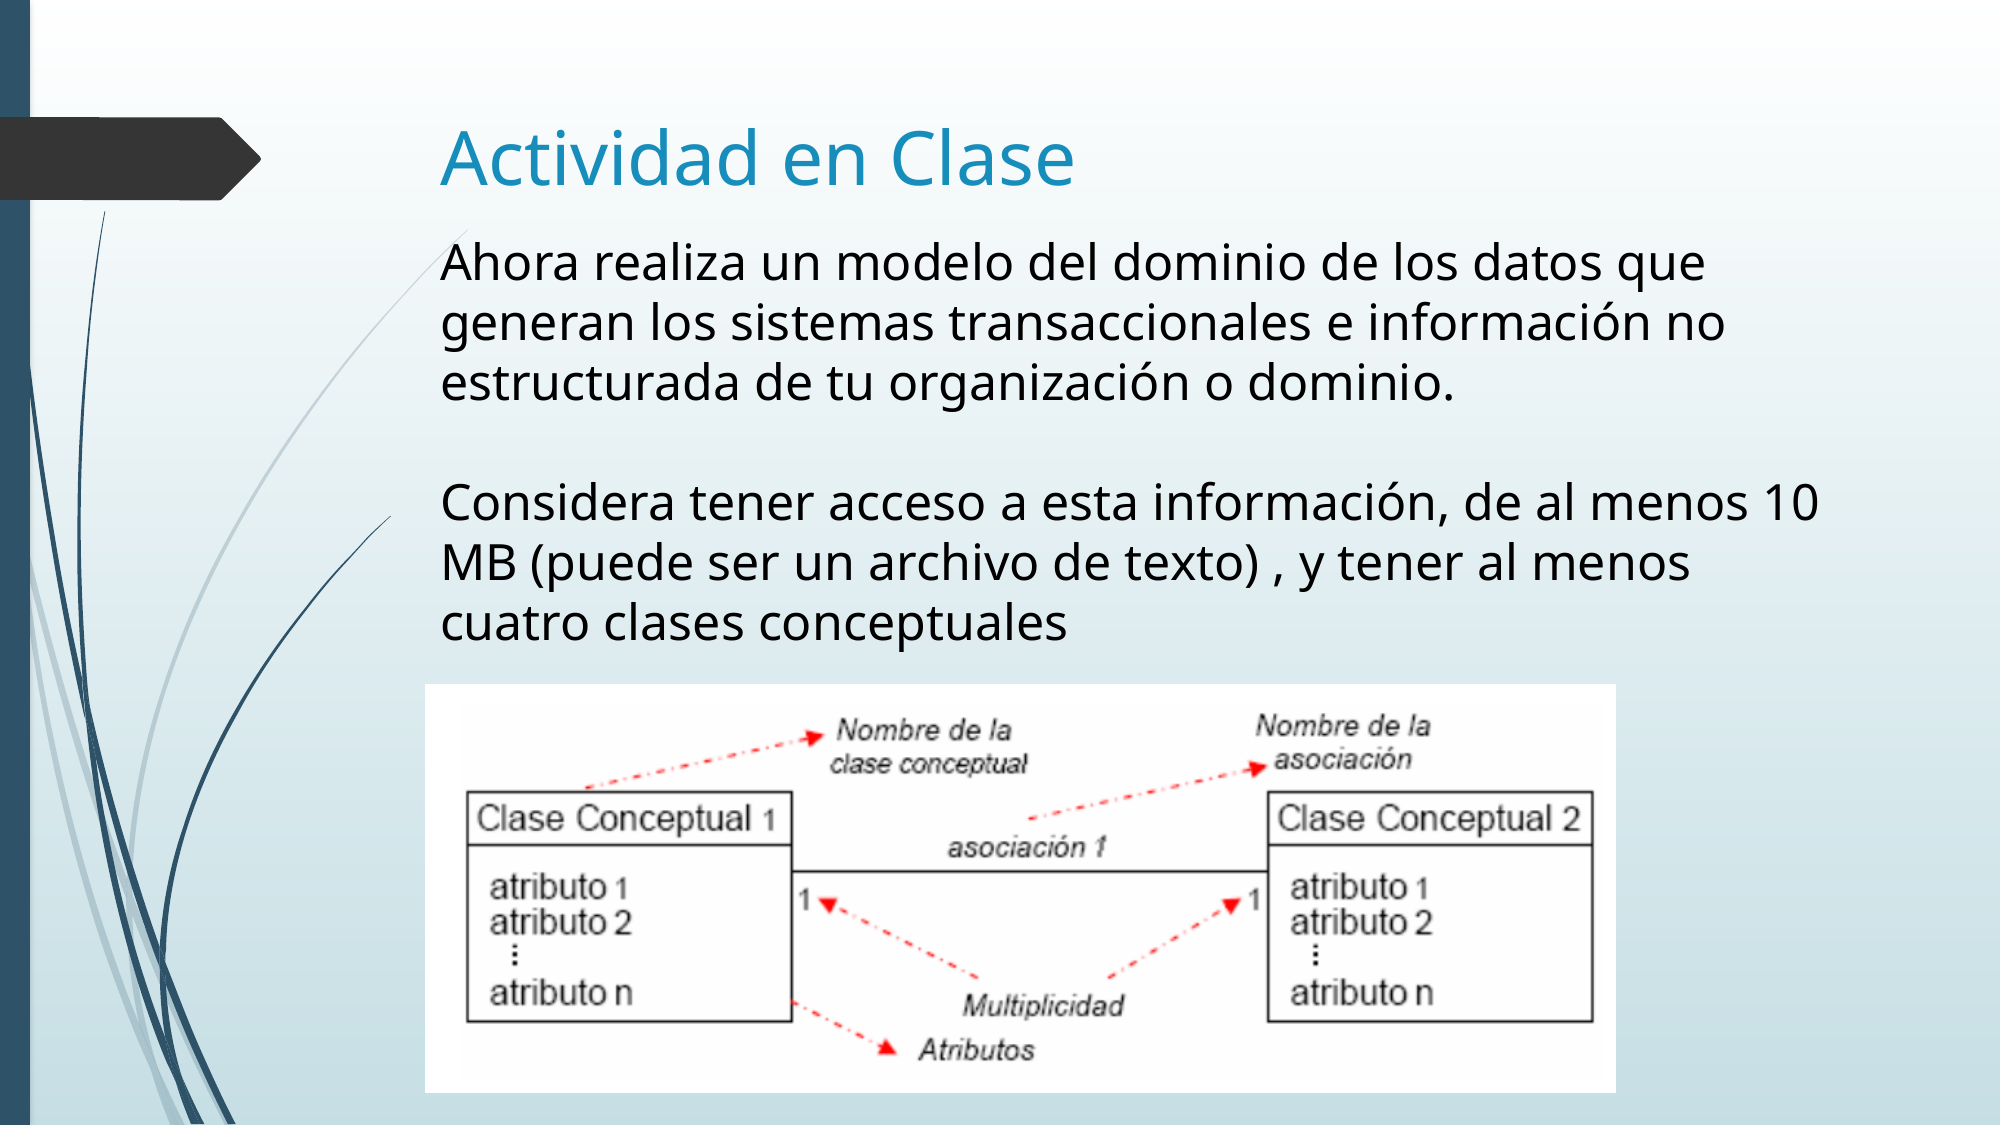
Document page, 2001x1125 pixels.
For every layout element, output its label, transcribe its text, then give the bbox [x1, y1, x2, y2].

text_box Ahora realiza un modelo del dominio de los datos que generan los sistemas transaccionales e información no estructurada de tu organización o dominio. Considera tener acceso a esta información, de al menos 10 MB (puede ser un archivo de texto) , y tener al menos cuatro clases conceptuales [425, 223, 1844, 658]
picture [425, 684, 1616, 1094]
title Actividad en Clase [425, 102, 1888, 313]
